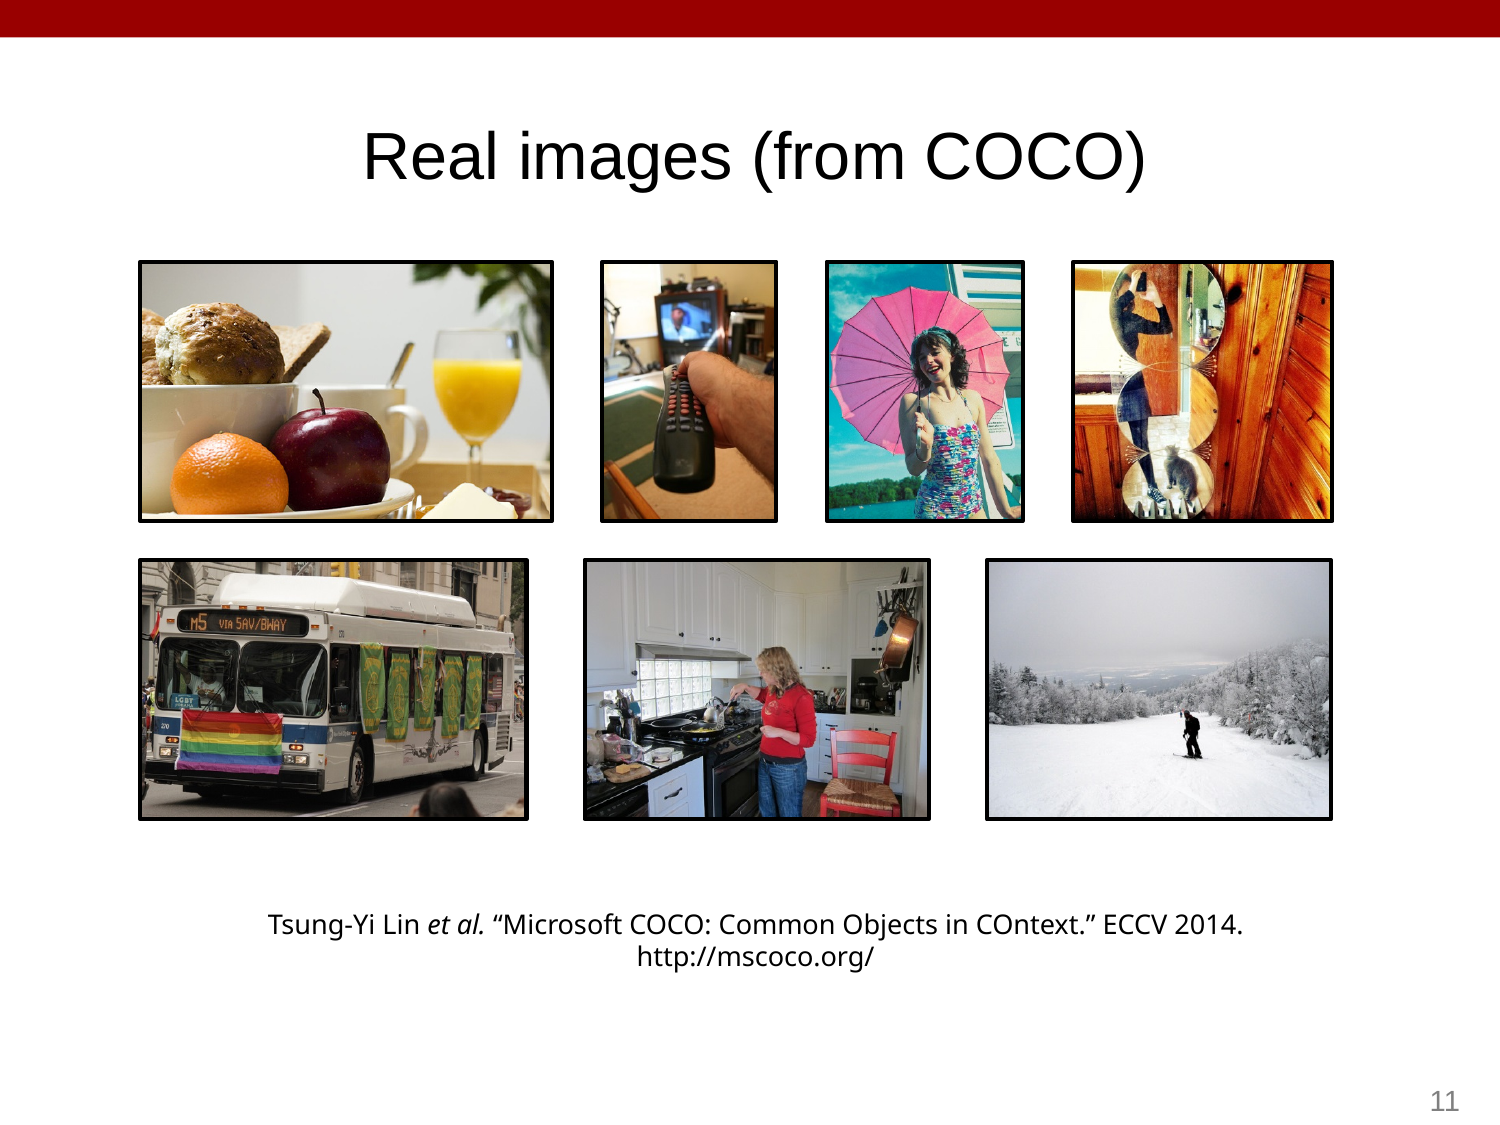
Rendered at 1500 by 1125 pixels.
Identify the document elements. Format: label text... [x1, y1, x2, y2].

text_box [142, 263, 1331, 818]
text_box Tsung-Yi Lin et al. “Microsoft COCO: Common Objects in COntext.” ECCV 2014. http://mscoco.org/ [116, 899, 1395, 980]
text_box Real images (from COCO) [5, 98, 1500, 219]
slide_number 11 [1162, 1049, 1476, 1125]
